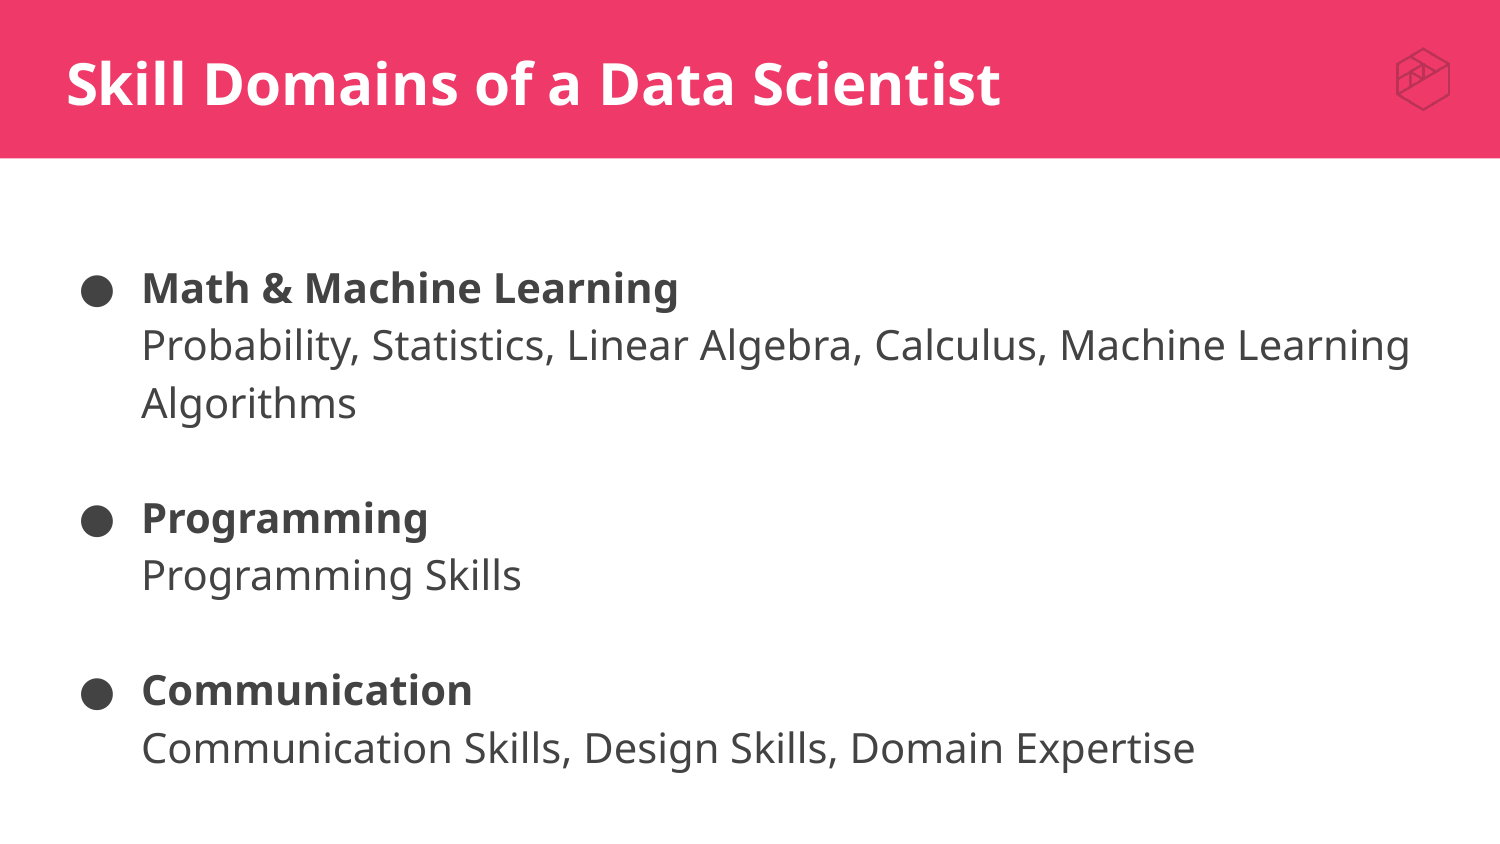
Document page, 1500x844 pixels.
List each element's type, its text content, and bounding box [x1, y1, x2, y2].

picture [1396, 47, 1451, 111]
list Math & Machine Learning Probability, Statistics, Linear Algebra, Calculus, Machine Learning Algorithms Programming Programming Skills Communication Communication Skills, Design Skills, Domain Expertise [51, 239, 1449, 844]
text_box [0, 0, 1500, 159]
title Skill Domains of a Data Scientist [51, 32, 1135, 127]
